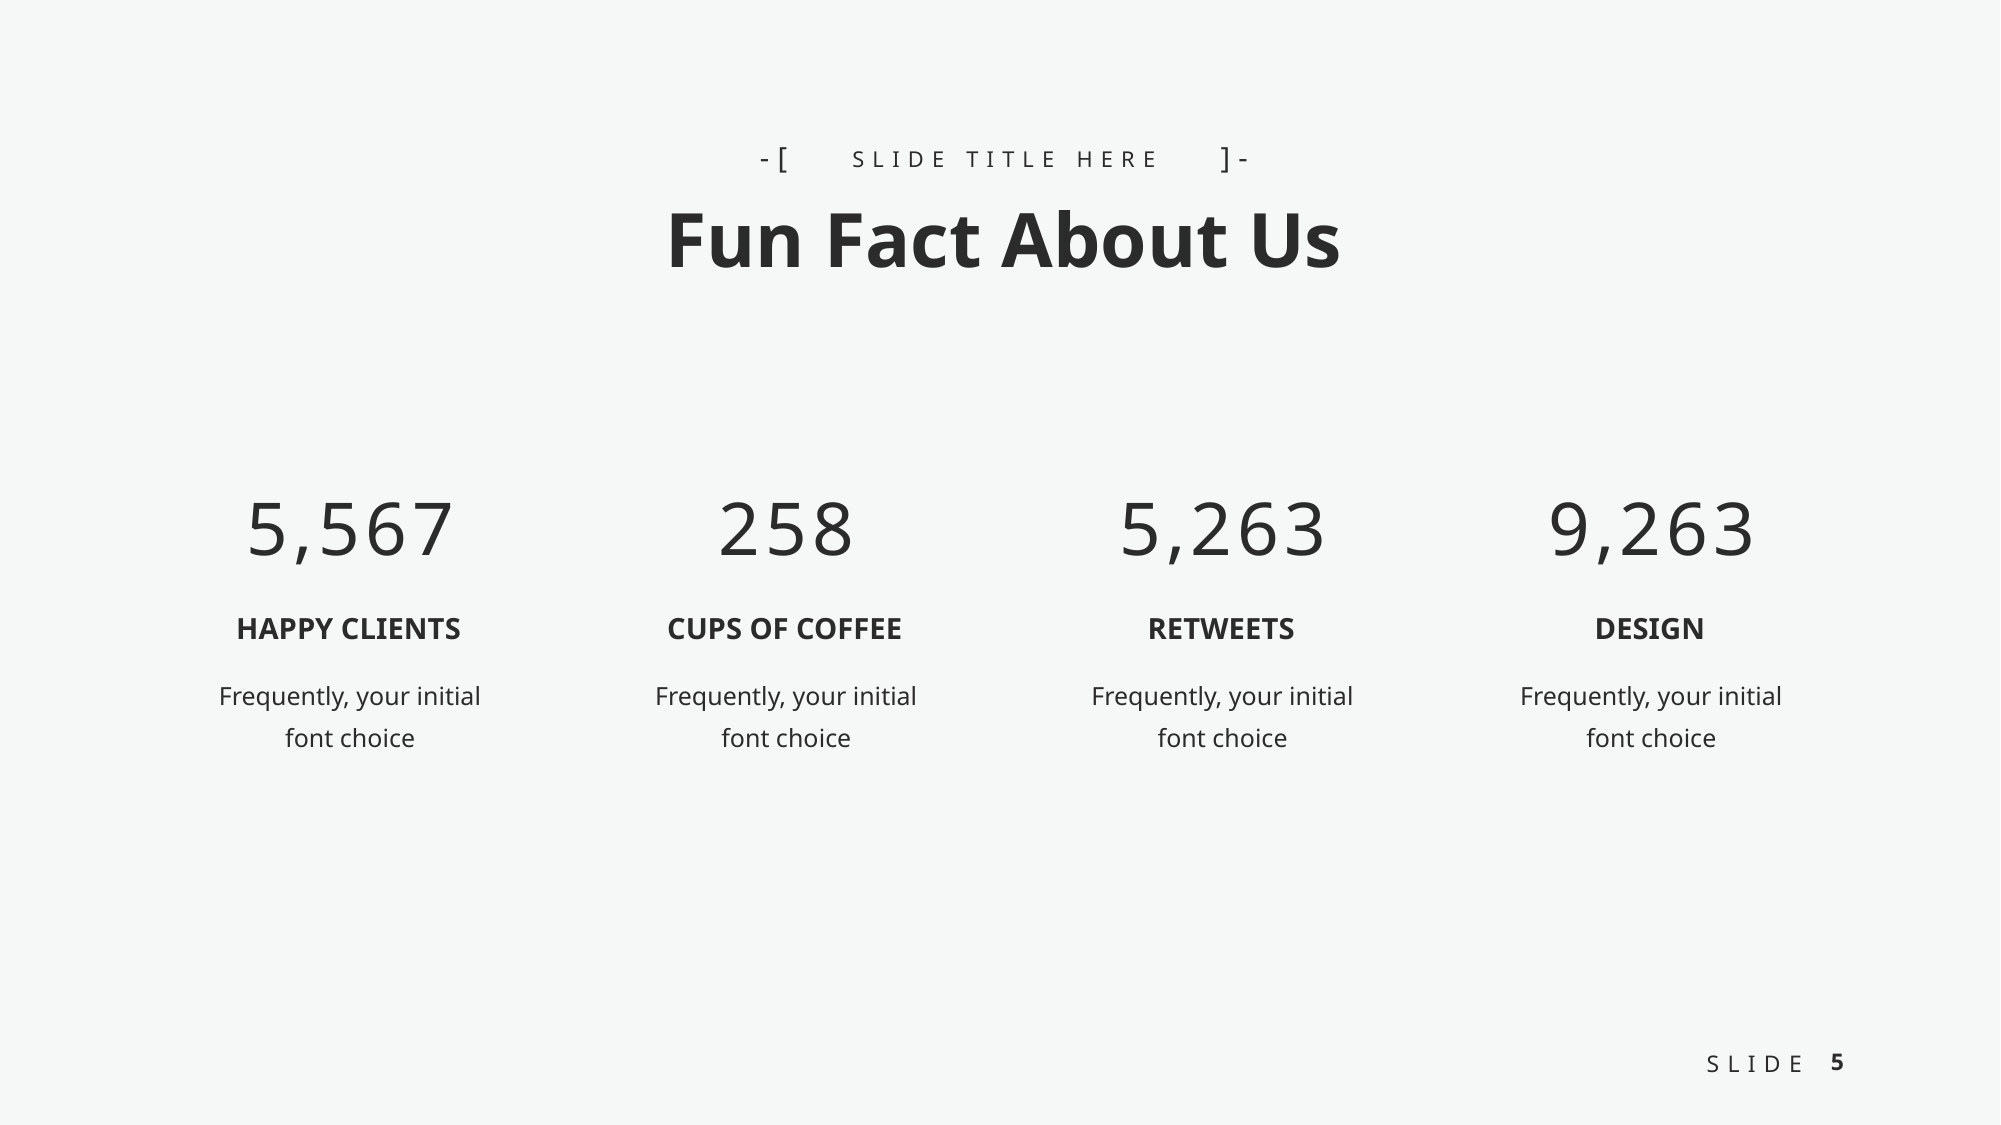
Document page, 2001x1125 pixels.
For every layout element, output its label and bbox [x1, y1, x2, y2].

text_box [176, 492, 524, 762]
text_box [1477, 492, 1825, 762]
text_box [612, 492, 960, 762]
text_box [500, 131, 1508, 292]
text_box [1049, 492, 1397, 762]
